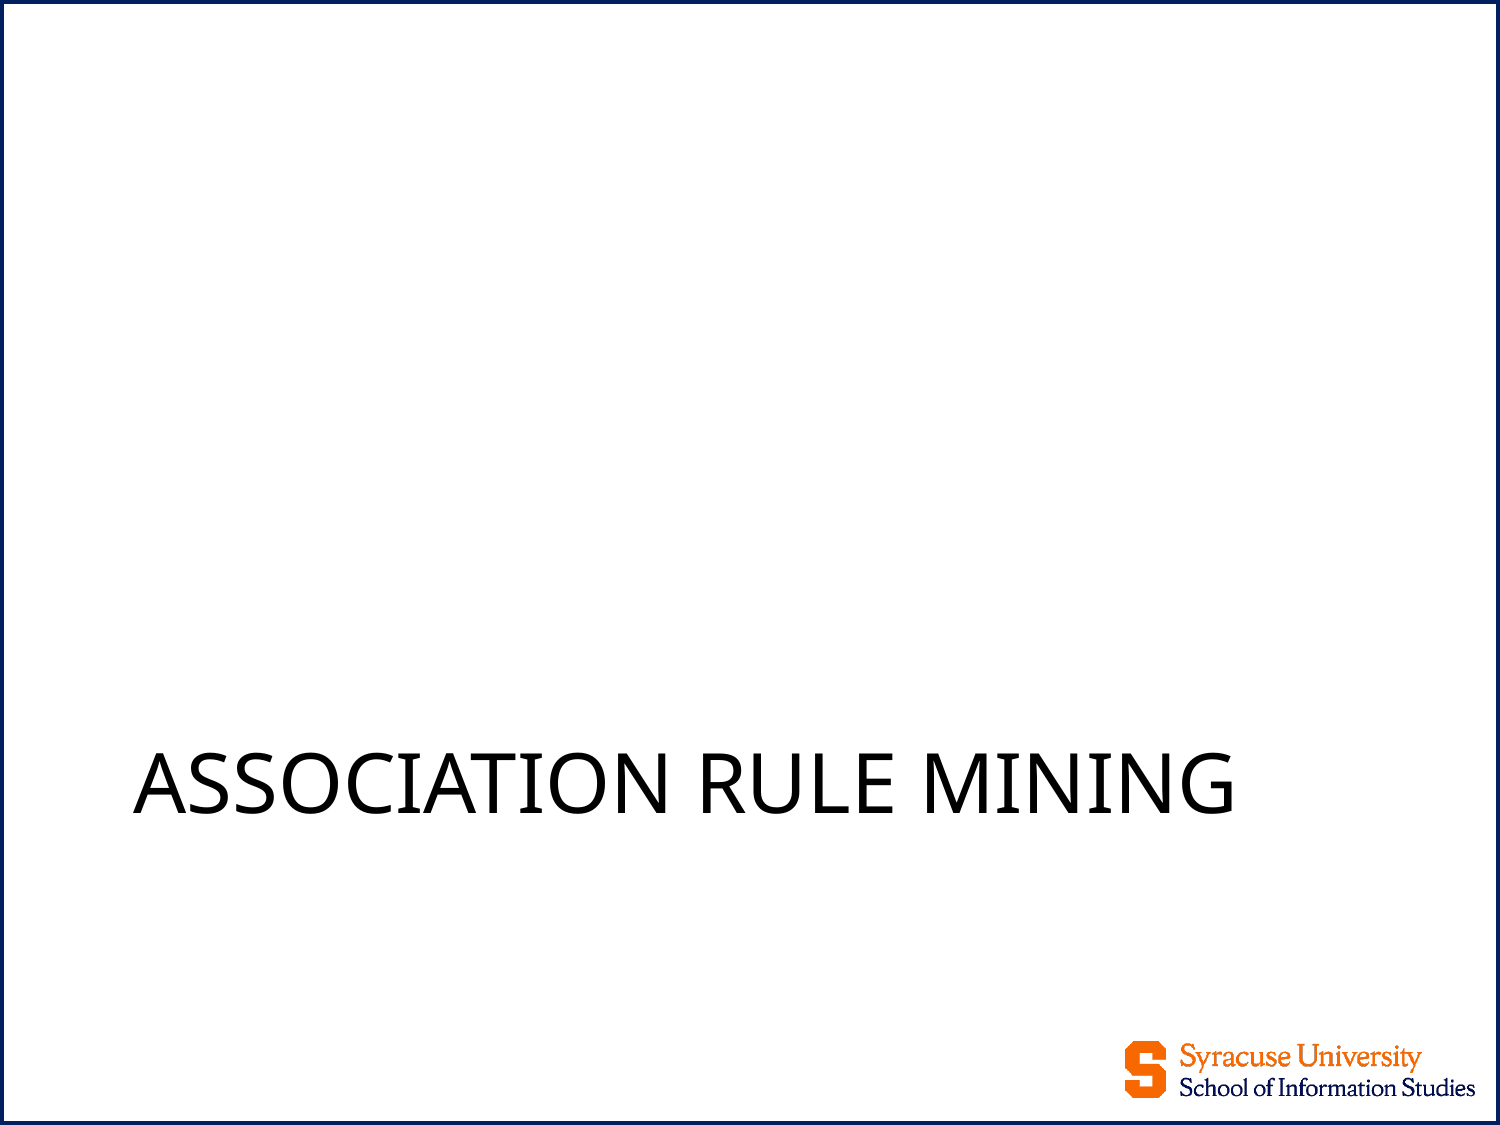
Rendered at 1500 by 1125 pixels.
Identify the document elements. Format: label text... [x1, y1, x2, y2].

picture [1125, 1041, 1475, 1098]
title ASSOCIATION RULE MINING [118, 722, 1394, 947]
